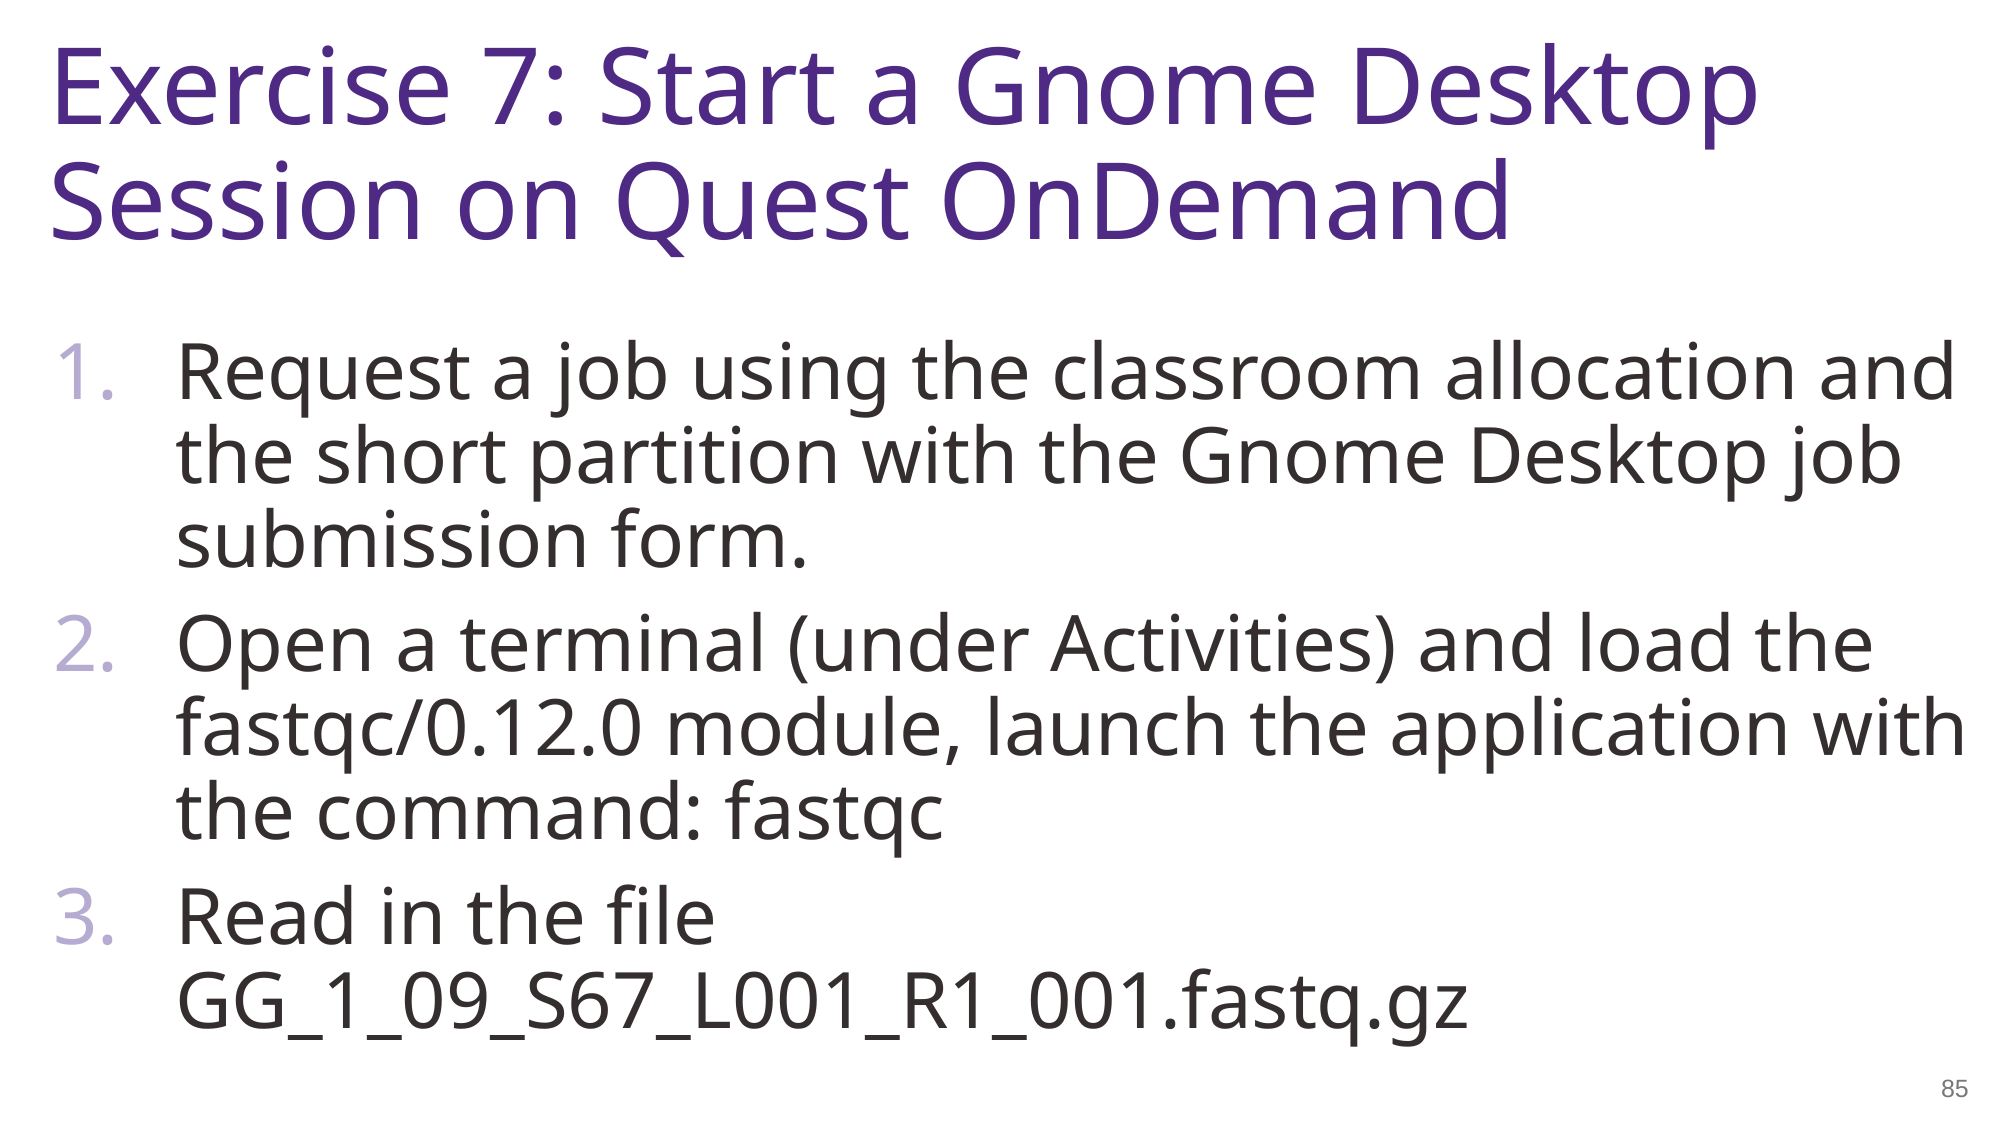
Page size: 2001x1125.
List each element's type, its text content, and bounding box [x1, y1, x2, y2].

slide_number 85 [1517, 1057, 1984, 1118]
list Request a job using the classroom allocation and the short partition with the Gnome Desktop job submission form. Open a terminal (under Activities) and load the fastqc/0.12.0 module, launch the application with the command: fastqc Read in the file GG_1_09_S67_L001_R1_001.fastq.gz [33, 321, 2000, 1079]
title Exercise 7: Start a Gnome Desktop Session on Quest OnDemand [33, 22, 1967, 273]
